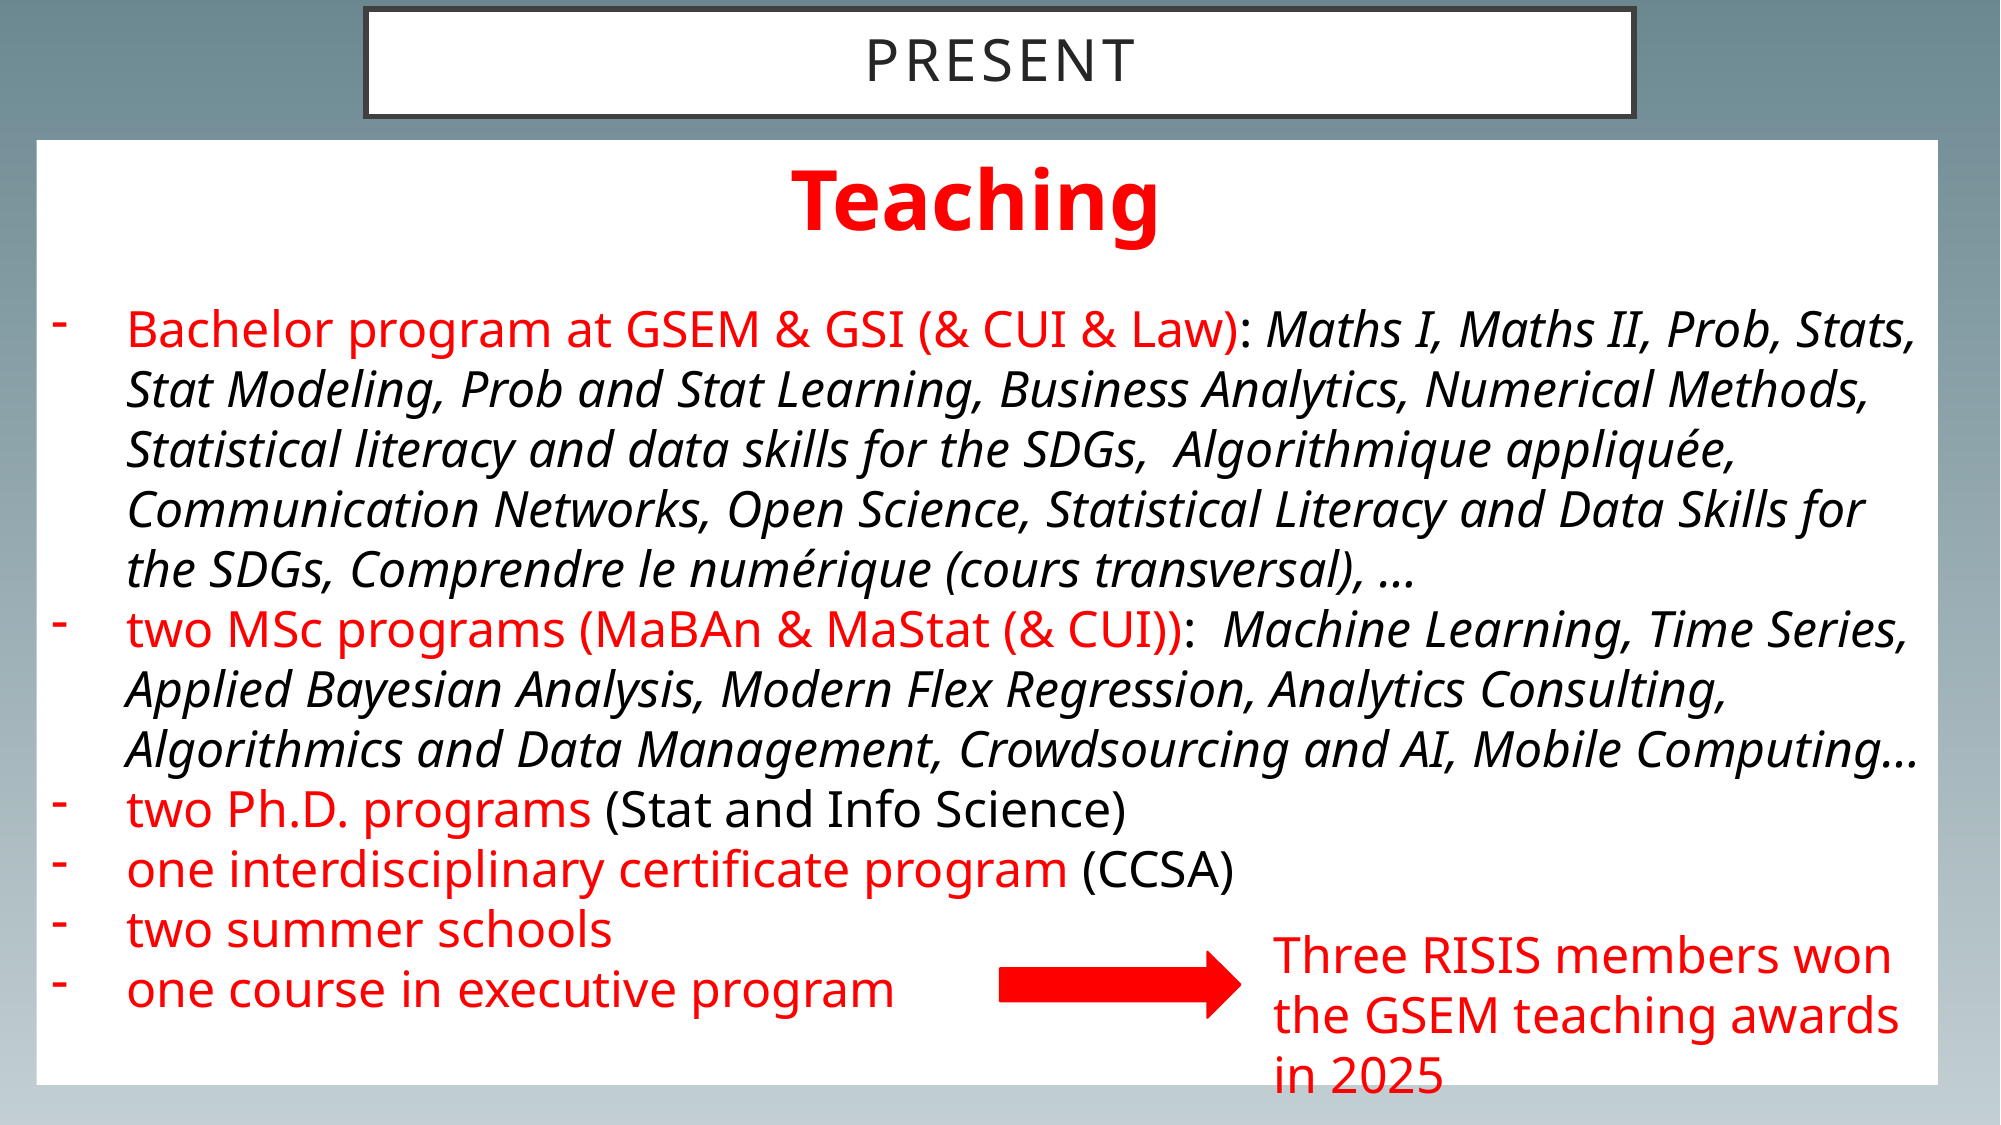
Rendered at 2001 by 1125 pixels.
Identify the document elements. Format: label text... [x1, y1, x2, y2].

text_box Three RISIS members won the GSEM teaching awards in 2025 [1259, 916, 1920, 1112]
text_box Teaching Bachelor program at GSEM & GSI (& CUI & Law): Maths I, Maths II, Prob, Stats, Stat Modeling, Prob and Stat Learning, Business Analytics, Numerical Methods, Statistical literacy and data skills for the SDGs, Algorithmique appliquée, Communication Networks, Open Science, Statistical Literacy and Data Skills for the SDGs, Comprendre le numérique (cours transversal), … two MSc programs (MaBAn & MaStat (& CUI)): Machine Learning, Time Series, Applied Bayesian Analysis, Modern Flex Regression, Analytics Consulting, Algorithmics and Data Management, Crowdsourcing and AI, Mobile Computing… two Ph.D. programs (Stat and Info Science) one interdisciplinary certificate program (CCSA) two summer schools one course in executive program [36, 140, 1938, 1085]
title Present [363, 6, 1637, 119]
text_box three members of RISIS won GSEM teaching awards [654, 0, 1130, 6]
text_box [998, 950, 1242, 1019]
